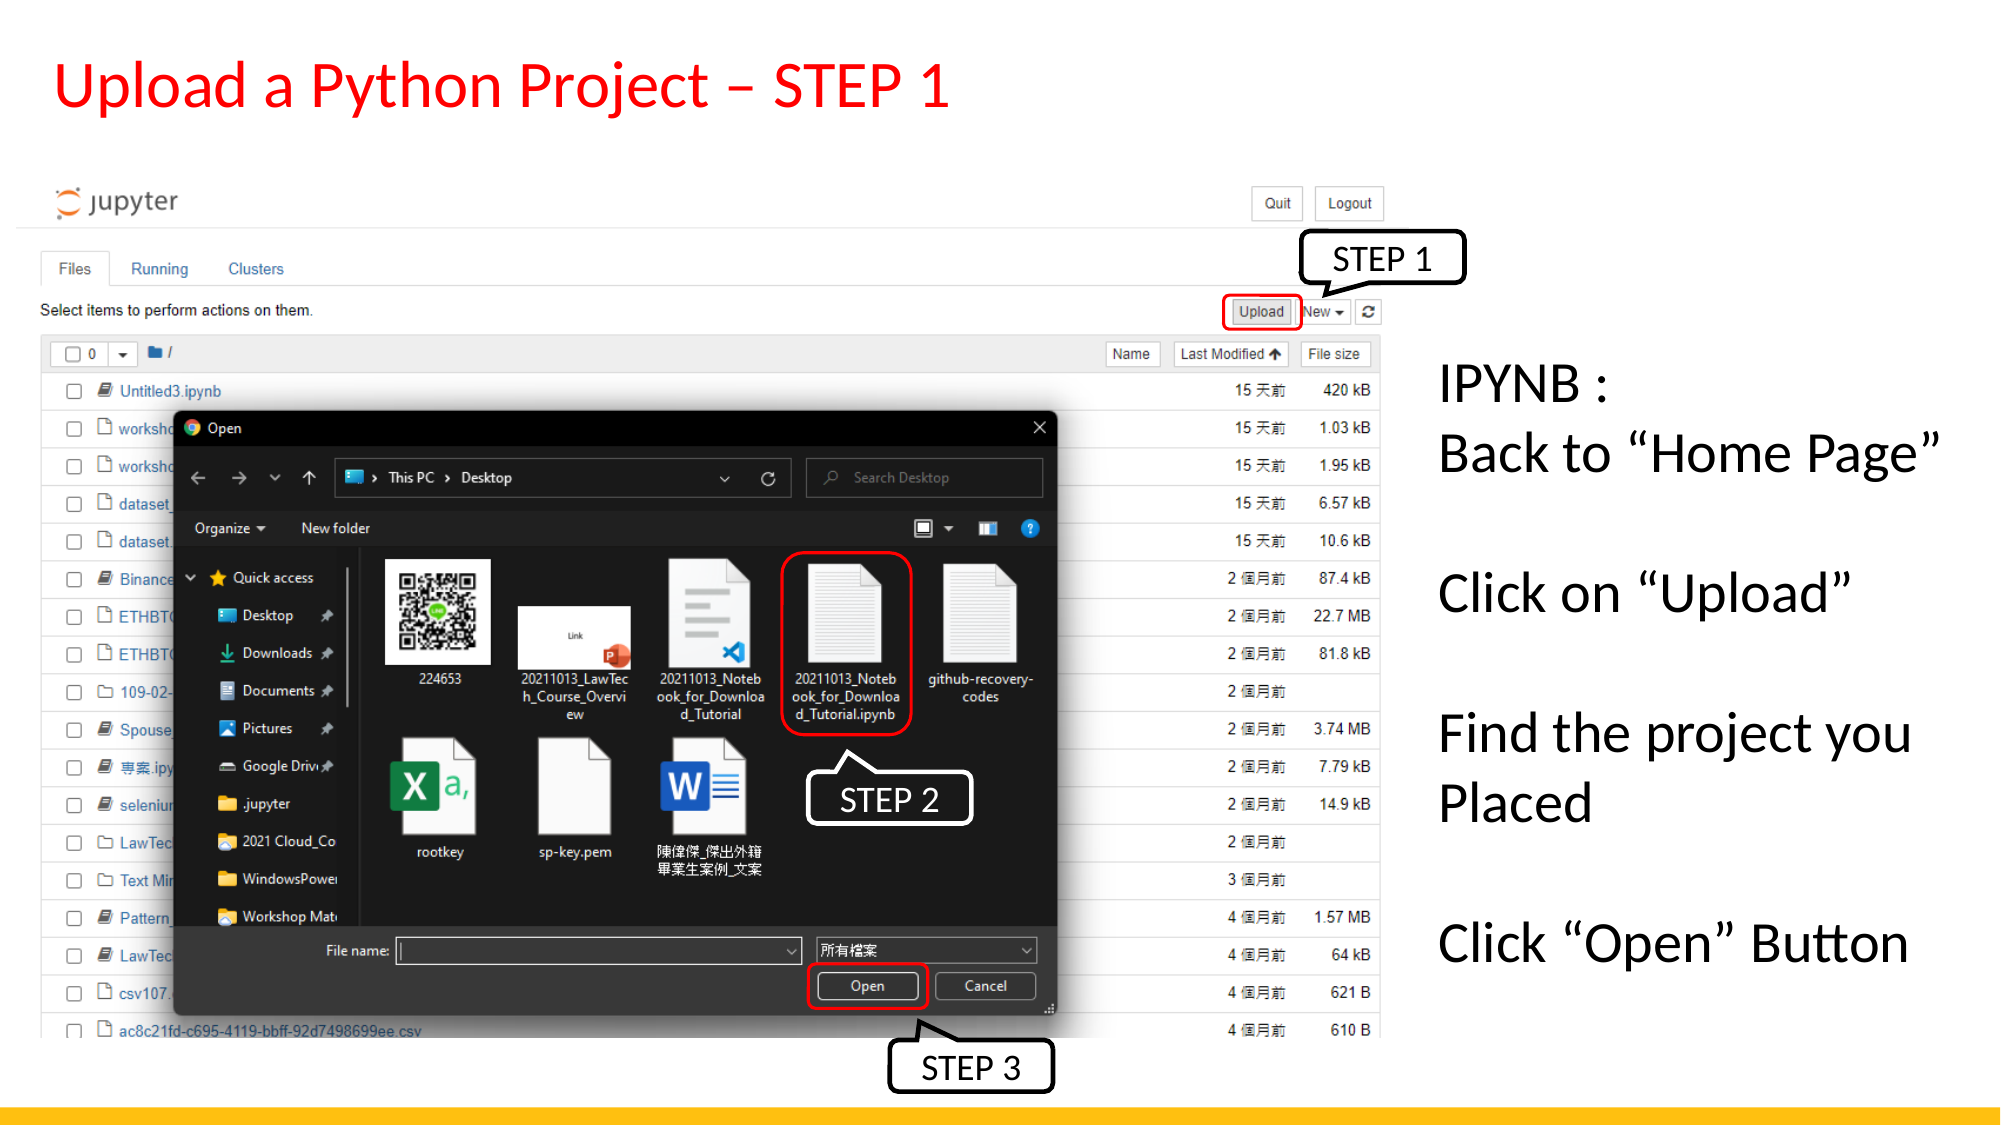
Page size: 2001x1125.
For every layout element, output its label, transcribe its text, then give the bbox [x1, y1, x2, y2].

text_box STEP 3 [888, 1038, 1054, 1093]
text_box IPYNB : Back to “Home Page” Click on “Upload” Find the project you Placed Click “Open” Button [1423, 336, 2000, 982]
text_box Upload a Python Project – STEP 1 [38, 33, 1502, 128]
picture [16, 185, 1409, 1038]
text_box STEP 1 [1409, 230, 1466, 284]
